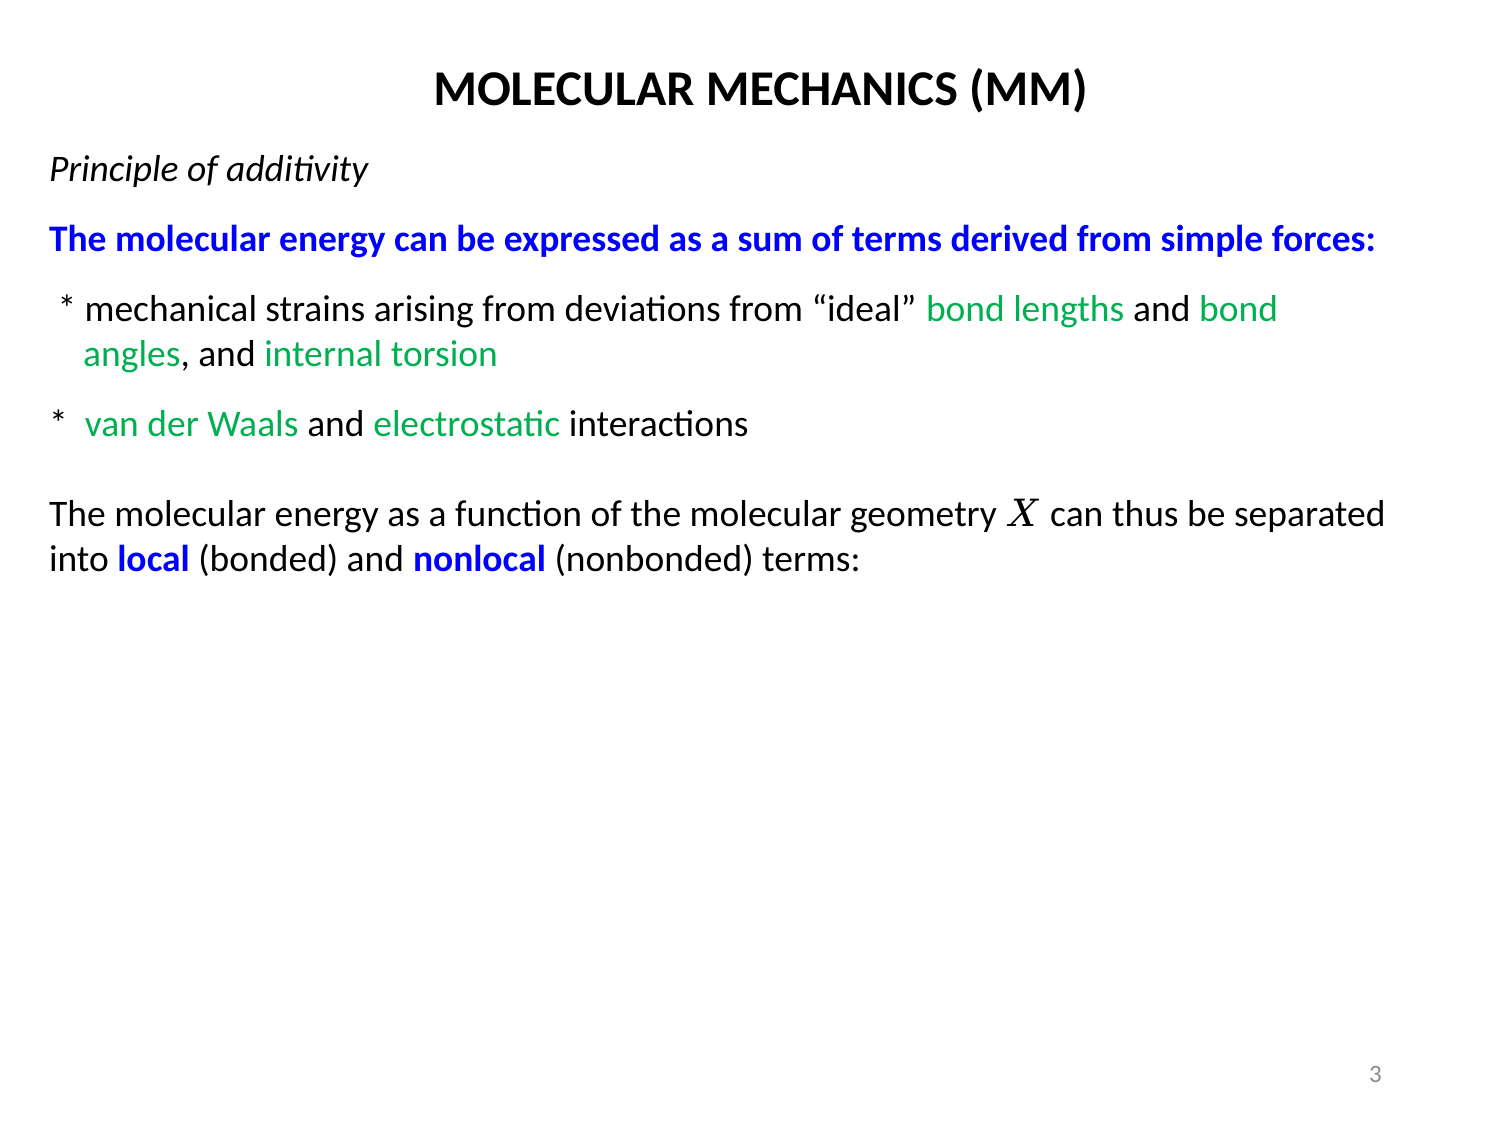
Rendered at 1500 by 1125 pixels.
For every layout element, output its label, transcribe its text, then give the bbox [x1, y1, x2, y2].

slide_number 3 [1059, 1042, 1397, 1103]
text_box Principle of additivity The molecular energy can be expressed as a sum of terms derived from simple forces: * mechanical strains arising from deviations from “ideal” bond lengths and bond angles, and internal torsion * van der Waals and electrostatic interactions The molecular energy as a function of the molecular geometry X can thus be separated into local (bonded) and nonlocal (nonbonded) terms: [34, 136, 1402, 587]
text_box MOLECULAR MECHANICS (MM) [418, 47, 1103, 123]
